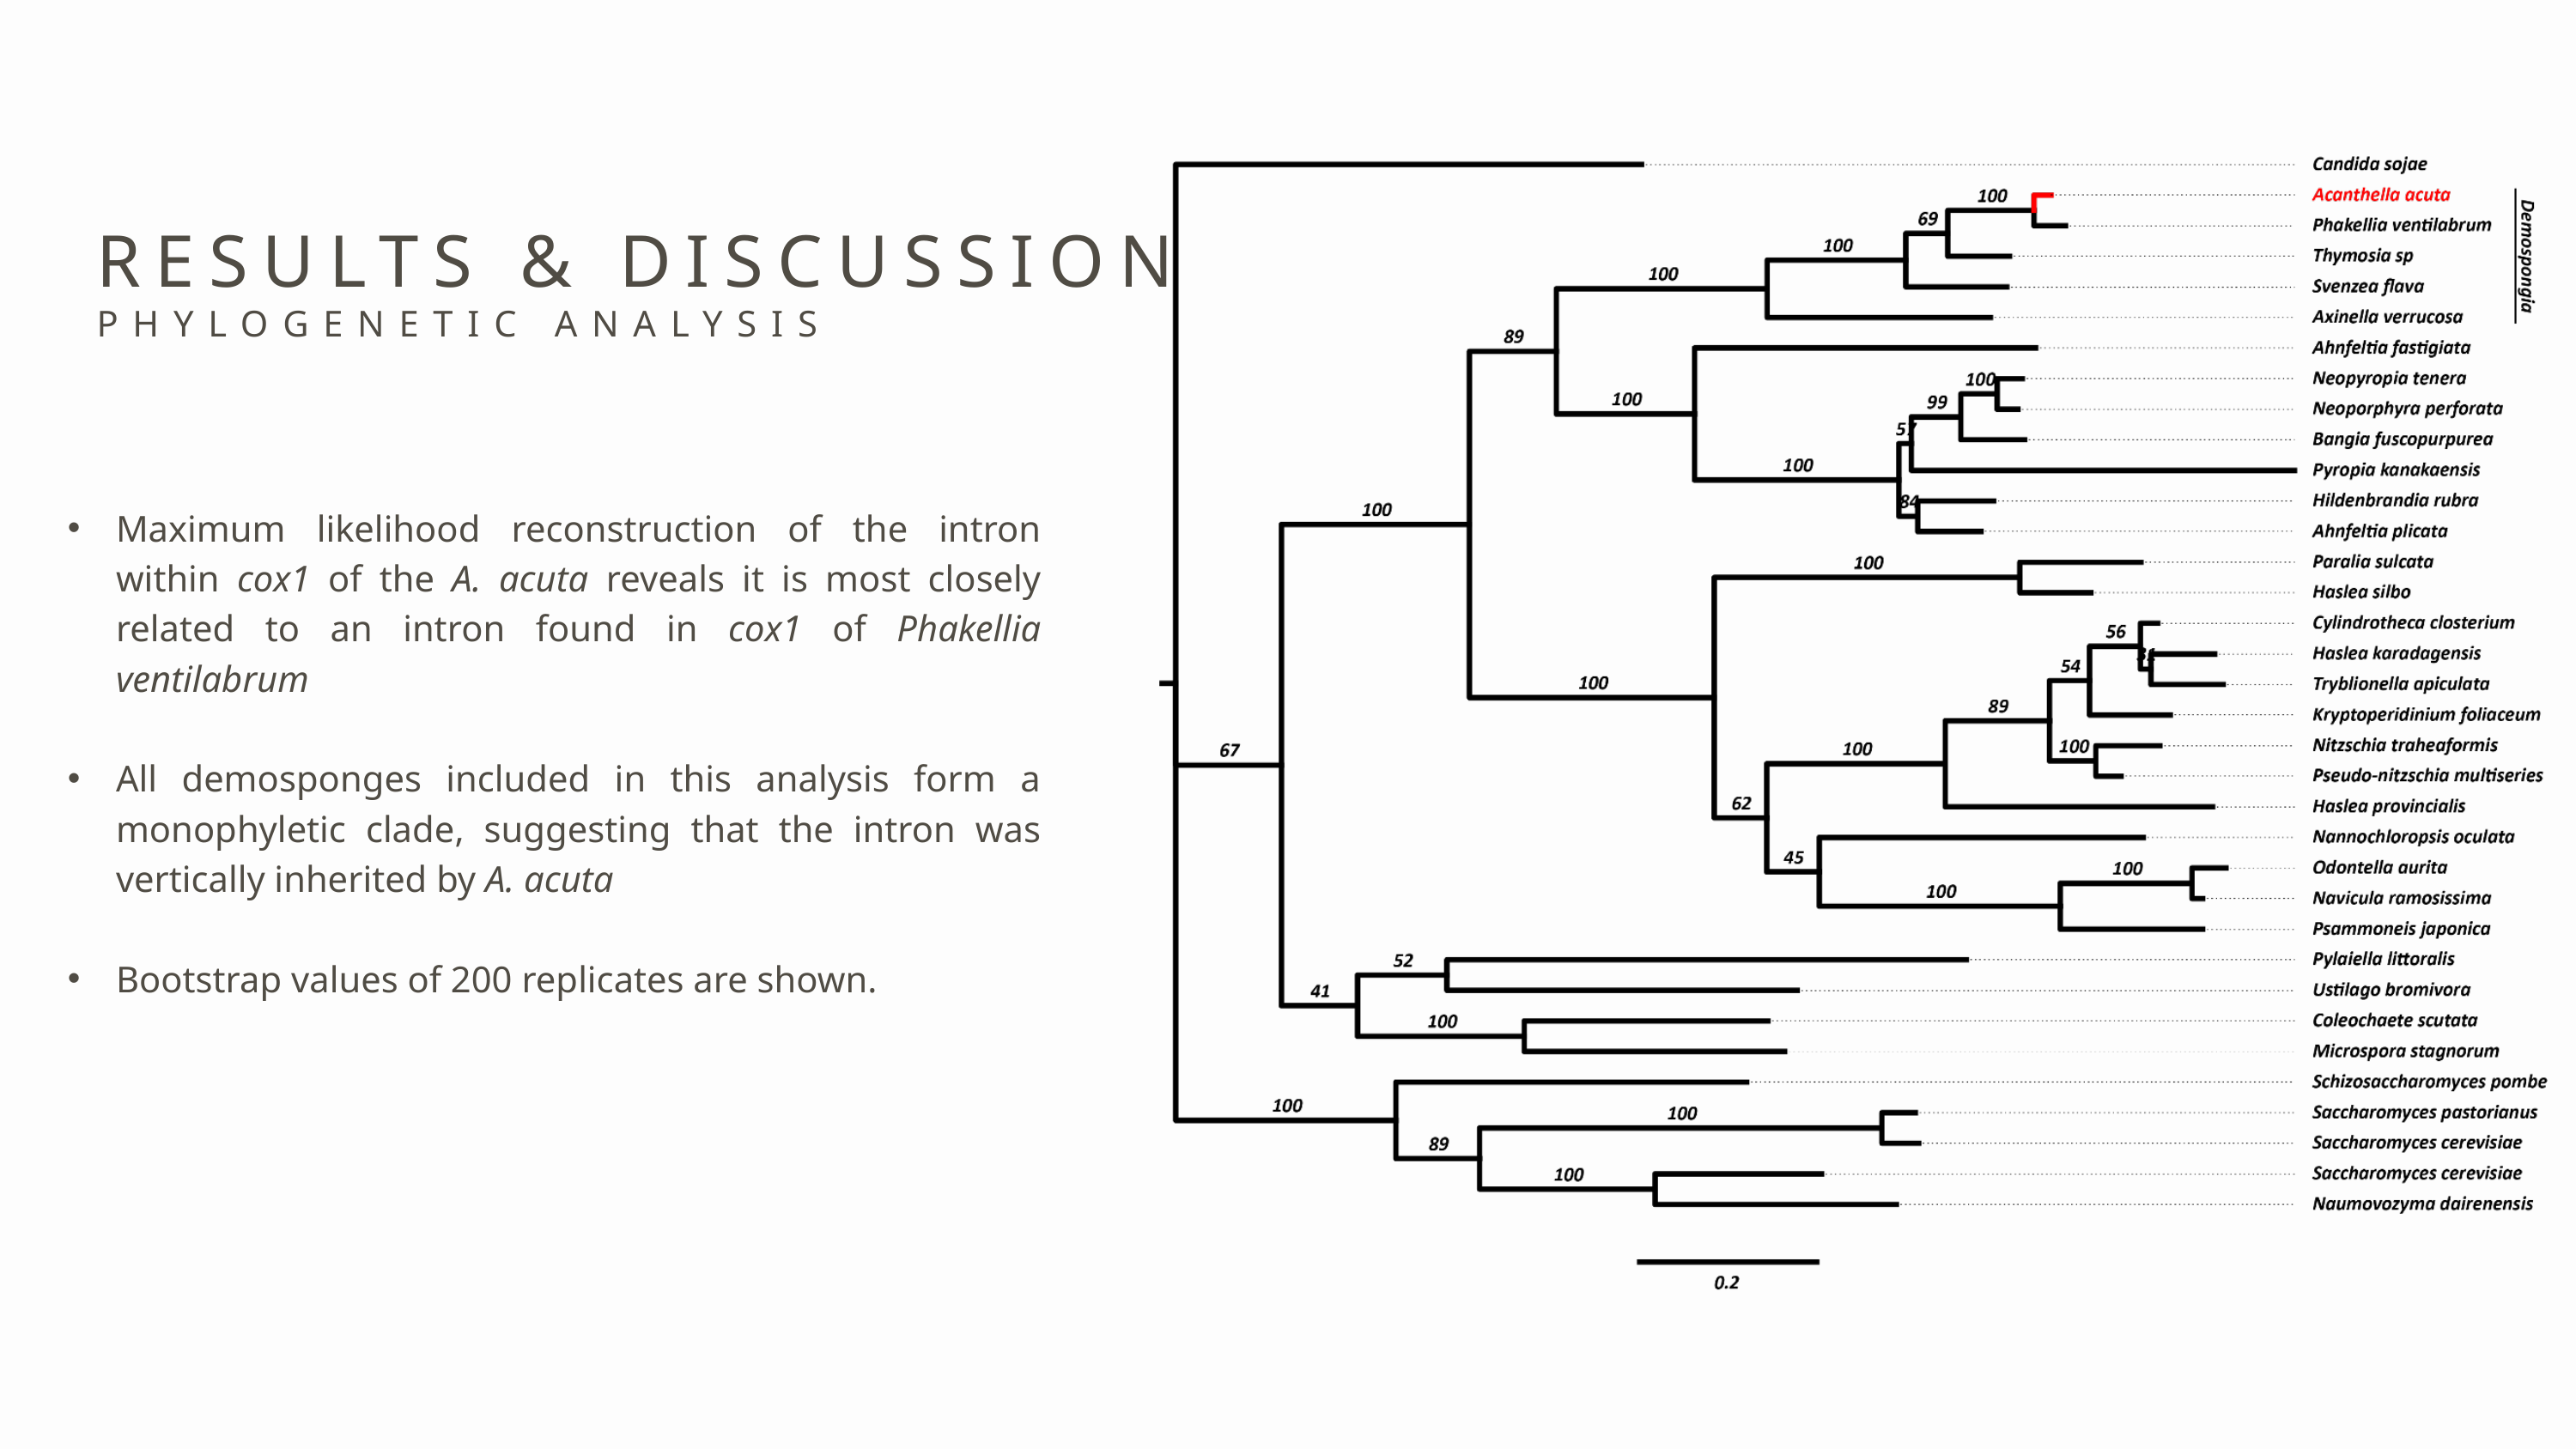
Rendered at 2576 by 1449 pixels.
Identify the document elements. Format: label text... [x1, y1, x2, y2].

picture [1158, 154, 2548, 1295]
text_box RESULTS & DISCUSSION PHYLOGENETIC ANALYSIS [96, 201, 1153, 345]
text_box Maximum likelihood reconstruction of the intron within cox1 of the A. acuta reveals it is most closely related to an intron found in cox1 of Phakellia ventilabrum All demosponges included in this analysis form a monophyletic clade, suggesting that the intron was vertically inherited by A. acuta Bootstrap values of 200 replicates are shown. [67, 498, 1042, 1000]
